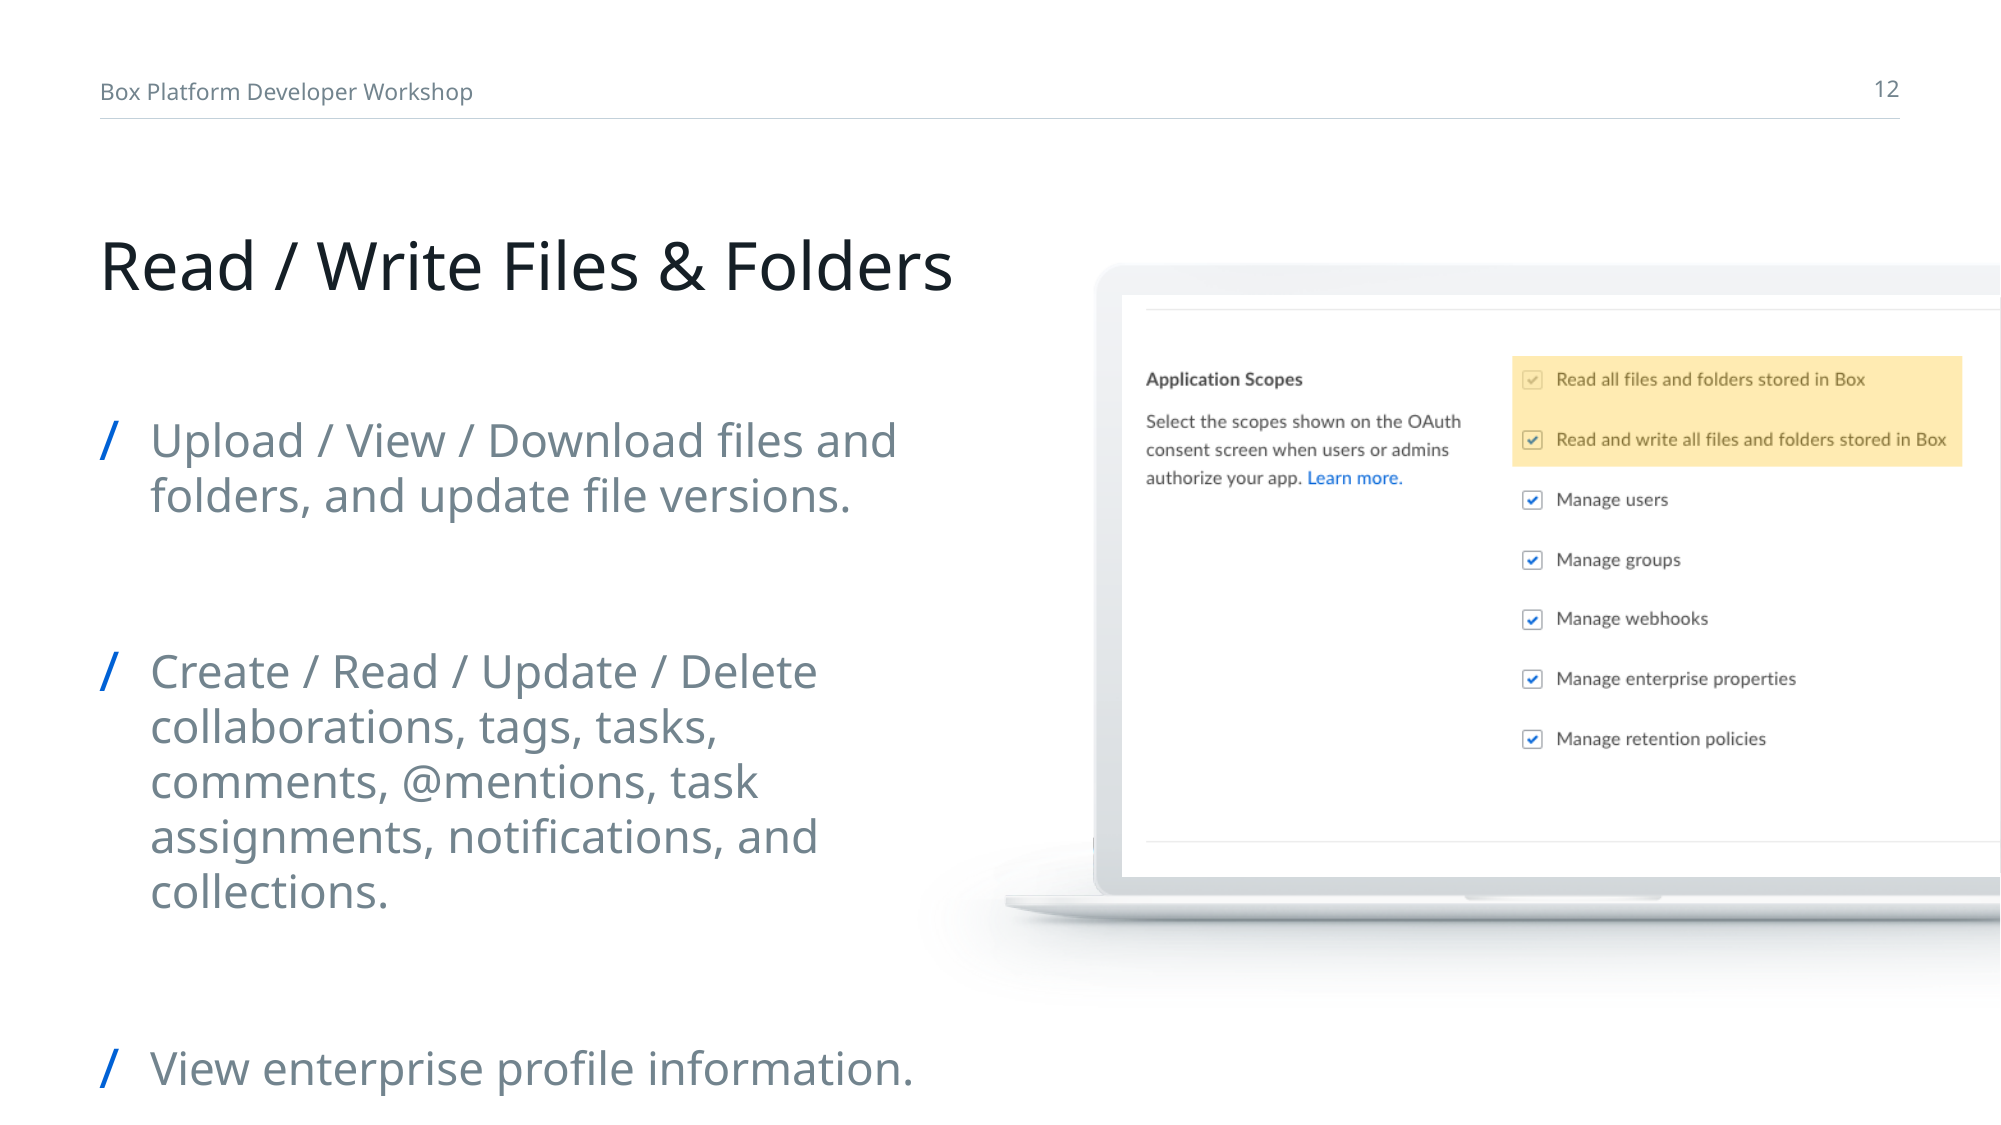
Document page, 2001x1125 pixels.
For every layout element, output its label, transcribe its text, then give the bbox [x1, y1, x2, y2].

picture [863, 161, 2001, 1080]
list Read / Write Files & Folders [99, 215, 1015, 349]
list Upload / View / Download files and folders, and update file versions. Create / Read / Update / Delete collaborations, tags, tasks, comments, @mentions, task assignments, notifications, and collections. View enterprise profile information. [99, 411, 950, 1037]
